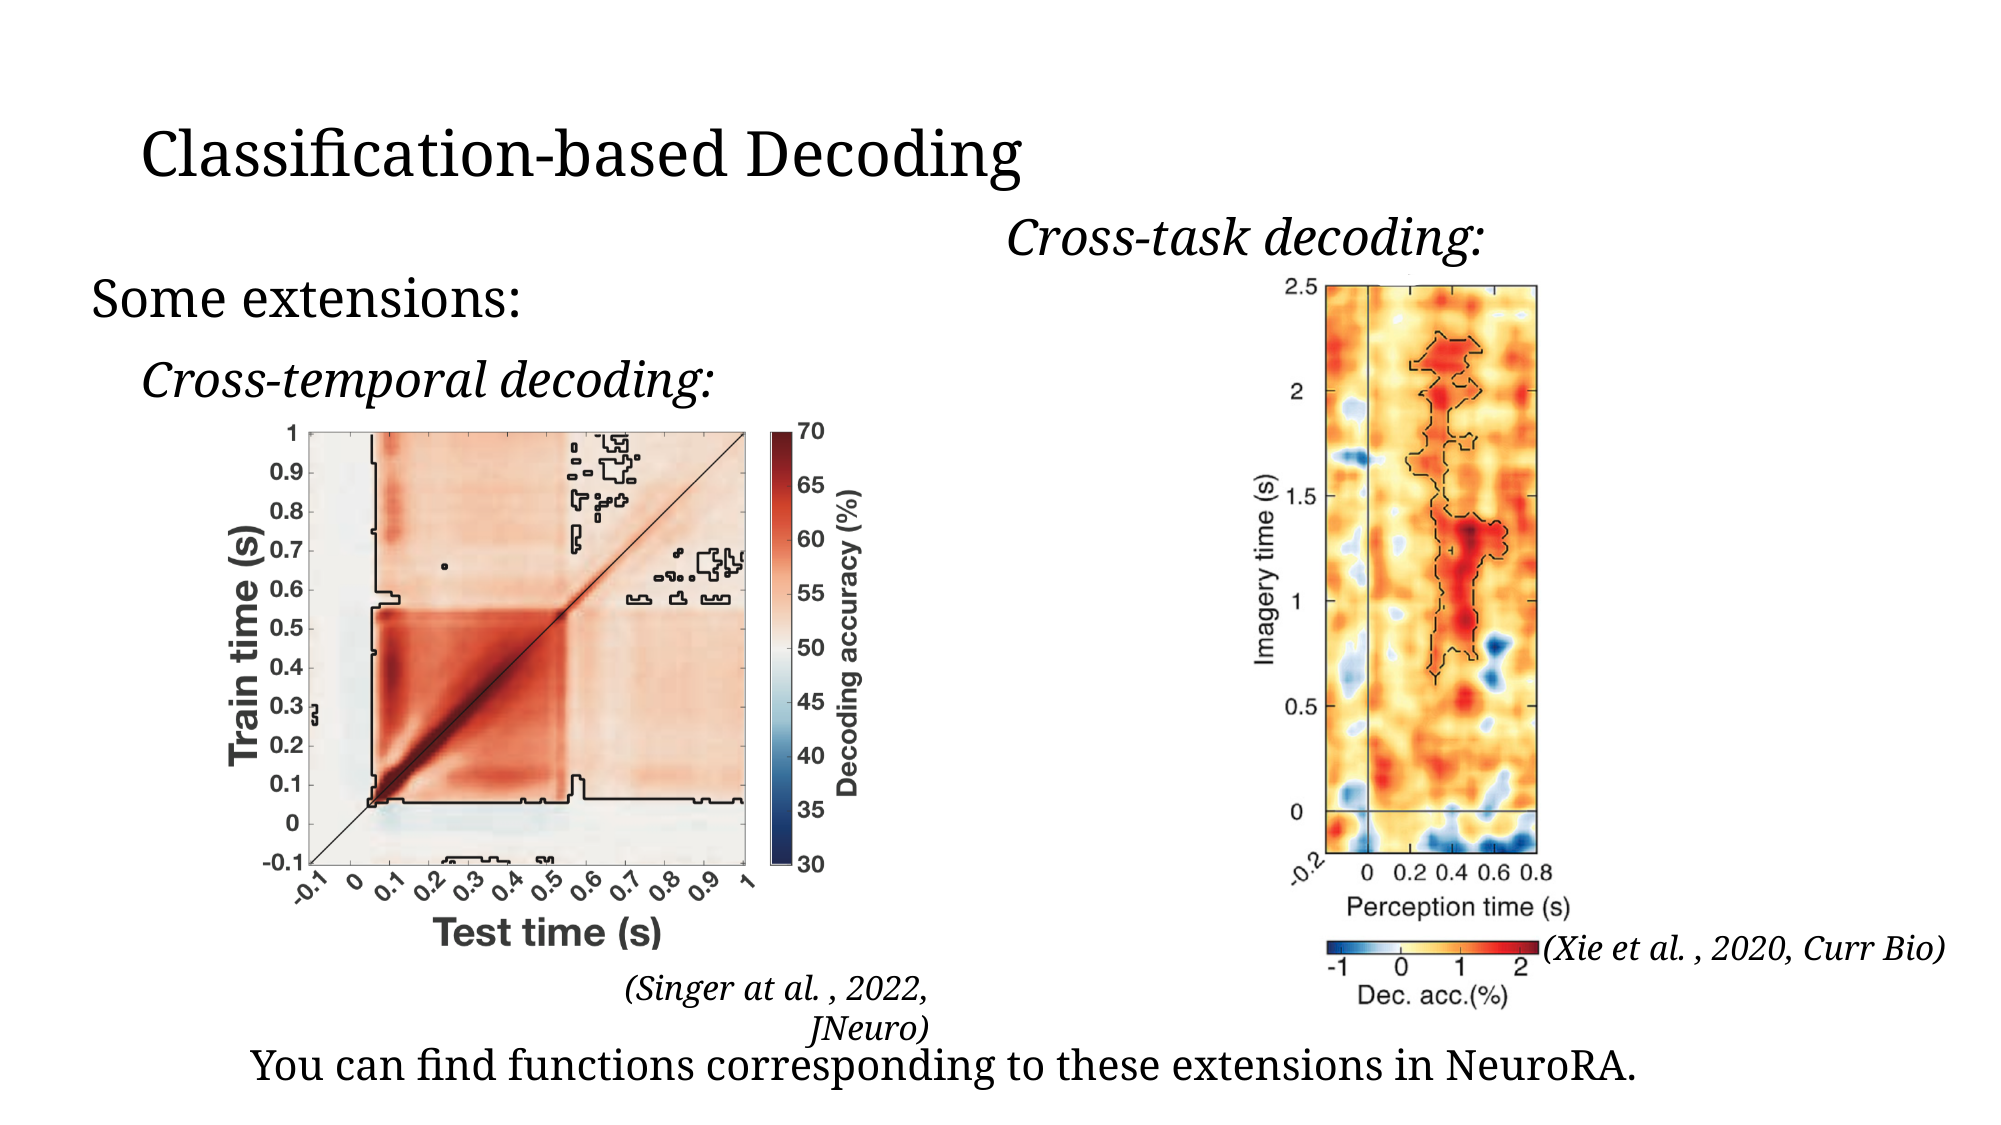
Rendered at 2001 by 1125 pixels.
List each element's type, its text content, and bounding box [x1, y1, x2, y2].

text_box Cross-temporal decoding: [126, 297, 731, 416]
text_box Some extensions: [73, 219, 541, 337]
text_box (Singer at al. , 2022, JNeuro) [491, 959, 944, 1005]
text_box Cross-task decoding: [943, 155, 1549, 274]
picture [1246, 274, 1574, 1016]
title Classification-based Decoding [73, 79, 1091, 198]
text_box You can find functions corresponding to these extensions in NeuroRA. [199, 1005, 1688, 1097]
picture [221, 415, 873, 960]
text_box (Xie et al. , 2020, Curr Bio) [1574, 919, 1961, 975]
